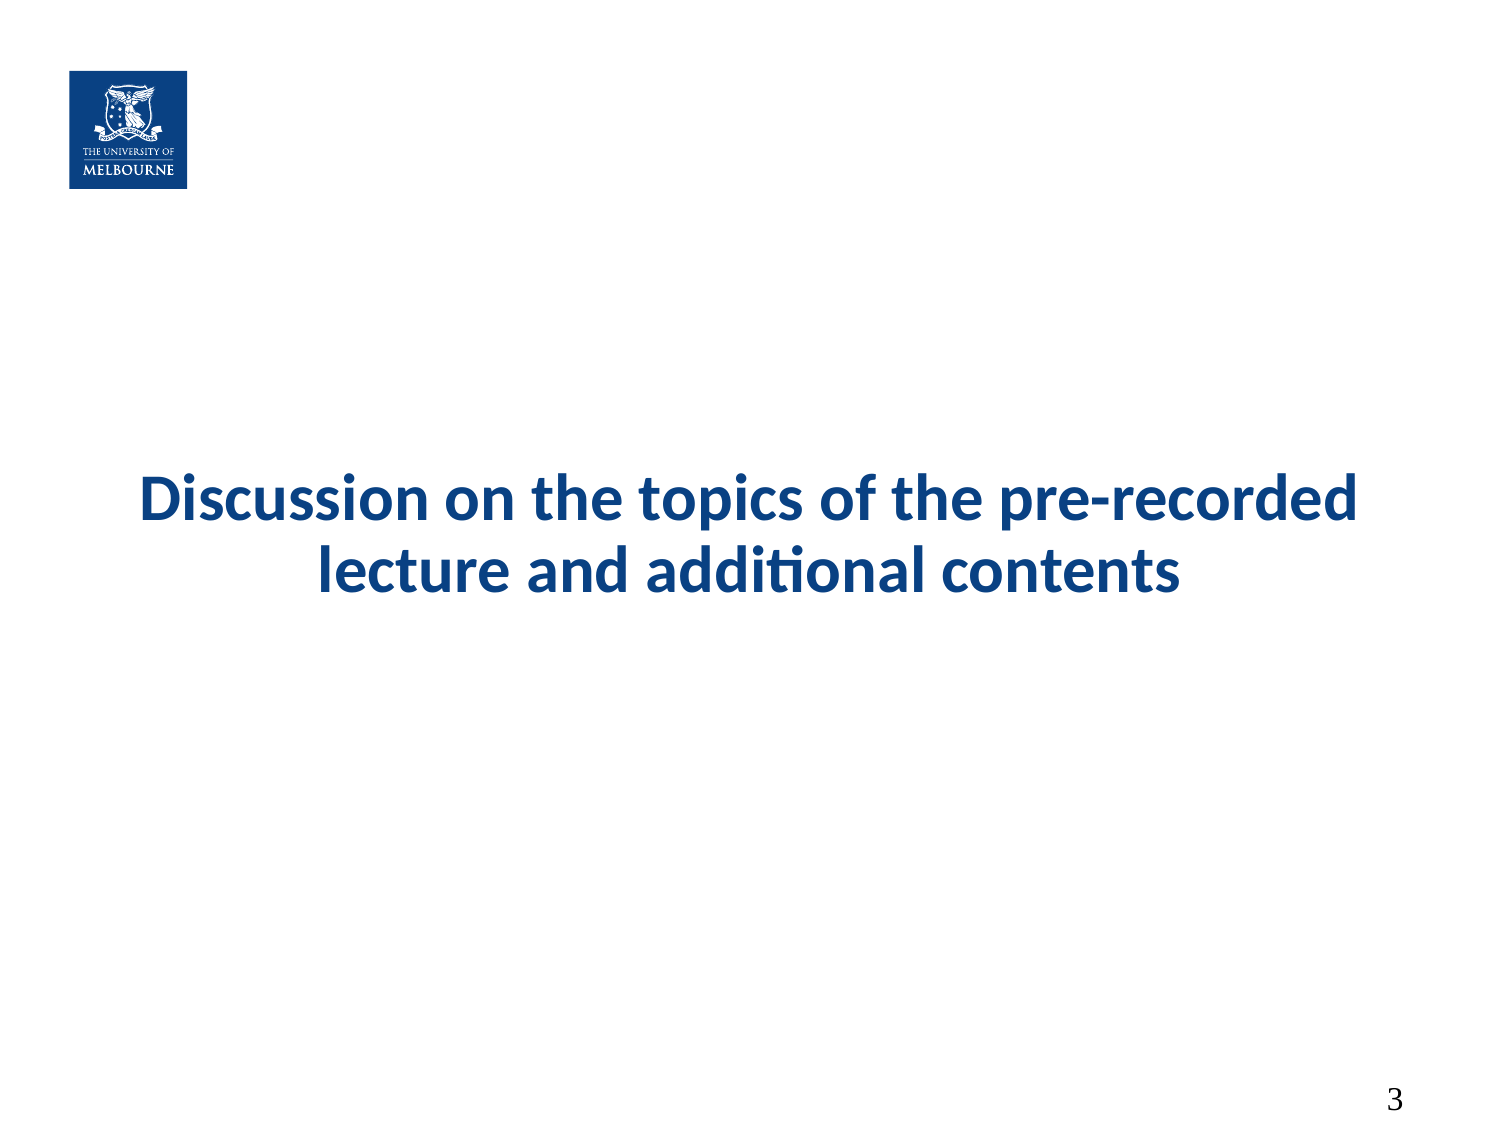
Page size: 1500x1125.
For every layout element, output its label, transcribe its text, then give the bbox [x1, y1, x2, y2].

title Discussion on the topics of the pre-recorded lecture and additional contents [115, 468, 1385, 615]
